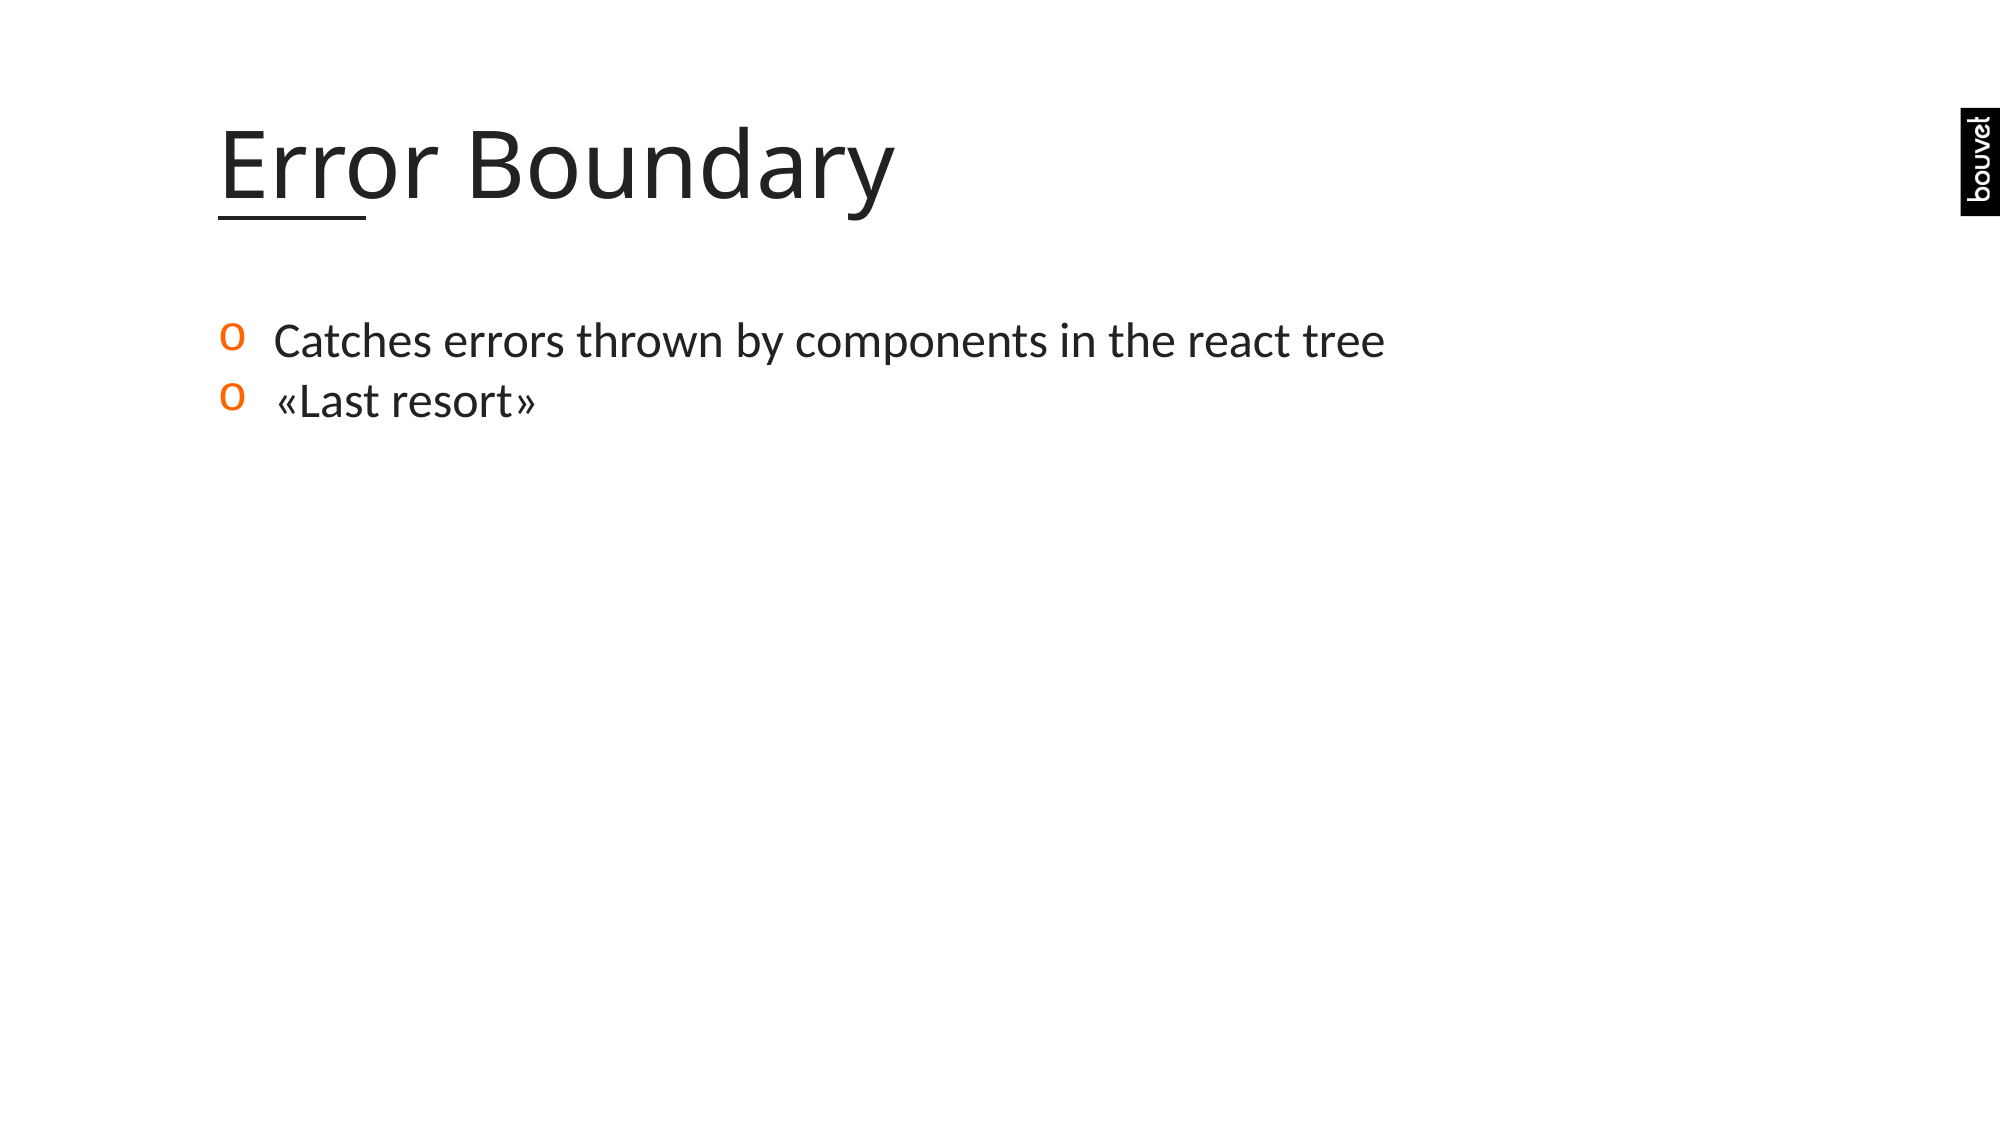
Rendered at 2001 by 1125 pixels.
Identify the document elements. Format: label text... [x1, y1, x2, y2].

title Error Boundary [202, 59, 1856, 278]
list Catches errors thrown by components in the react tree «Last resort» [202, 299, 1578, 1014]
